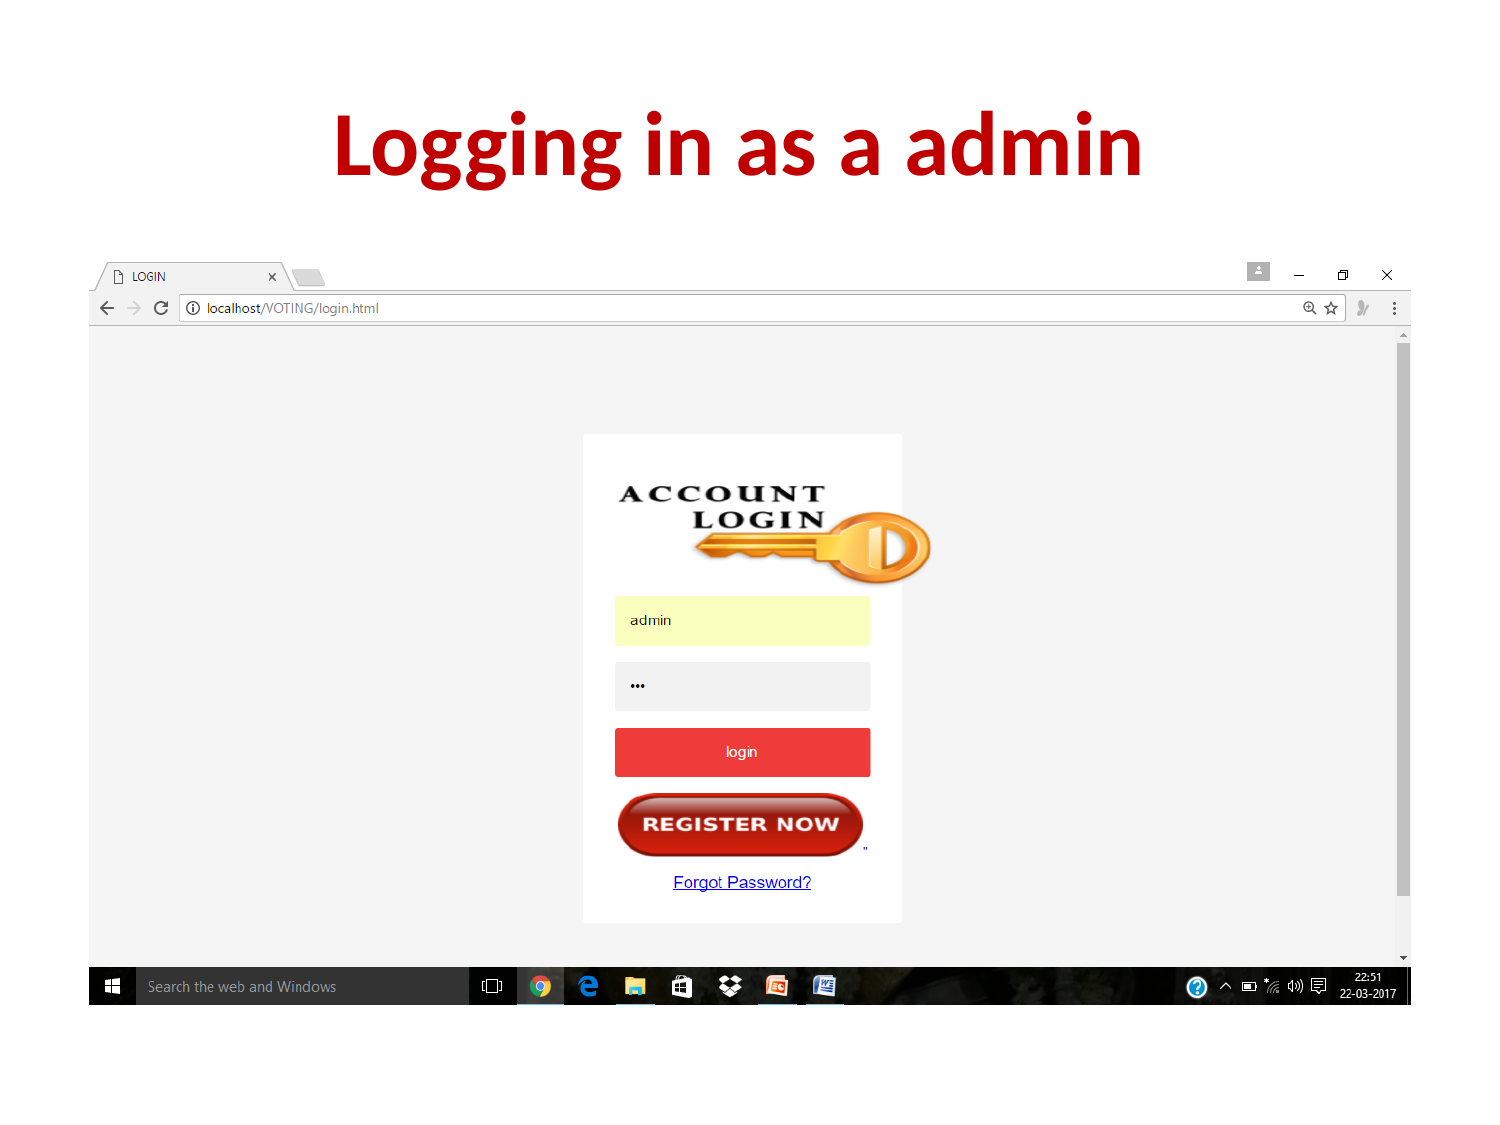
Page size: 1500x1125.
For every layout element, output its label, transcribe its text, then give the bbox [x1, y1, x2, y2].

picture [89, 262, 1411, 1006]
title Logging in as a admin [75, 45, 1425, 233]
